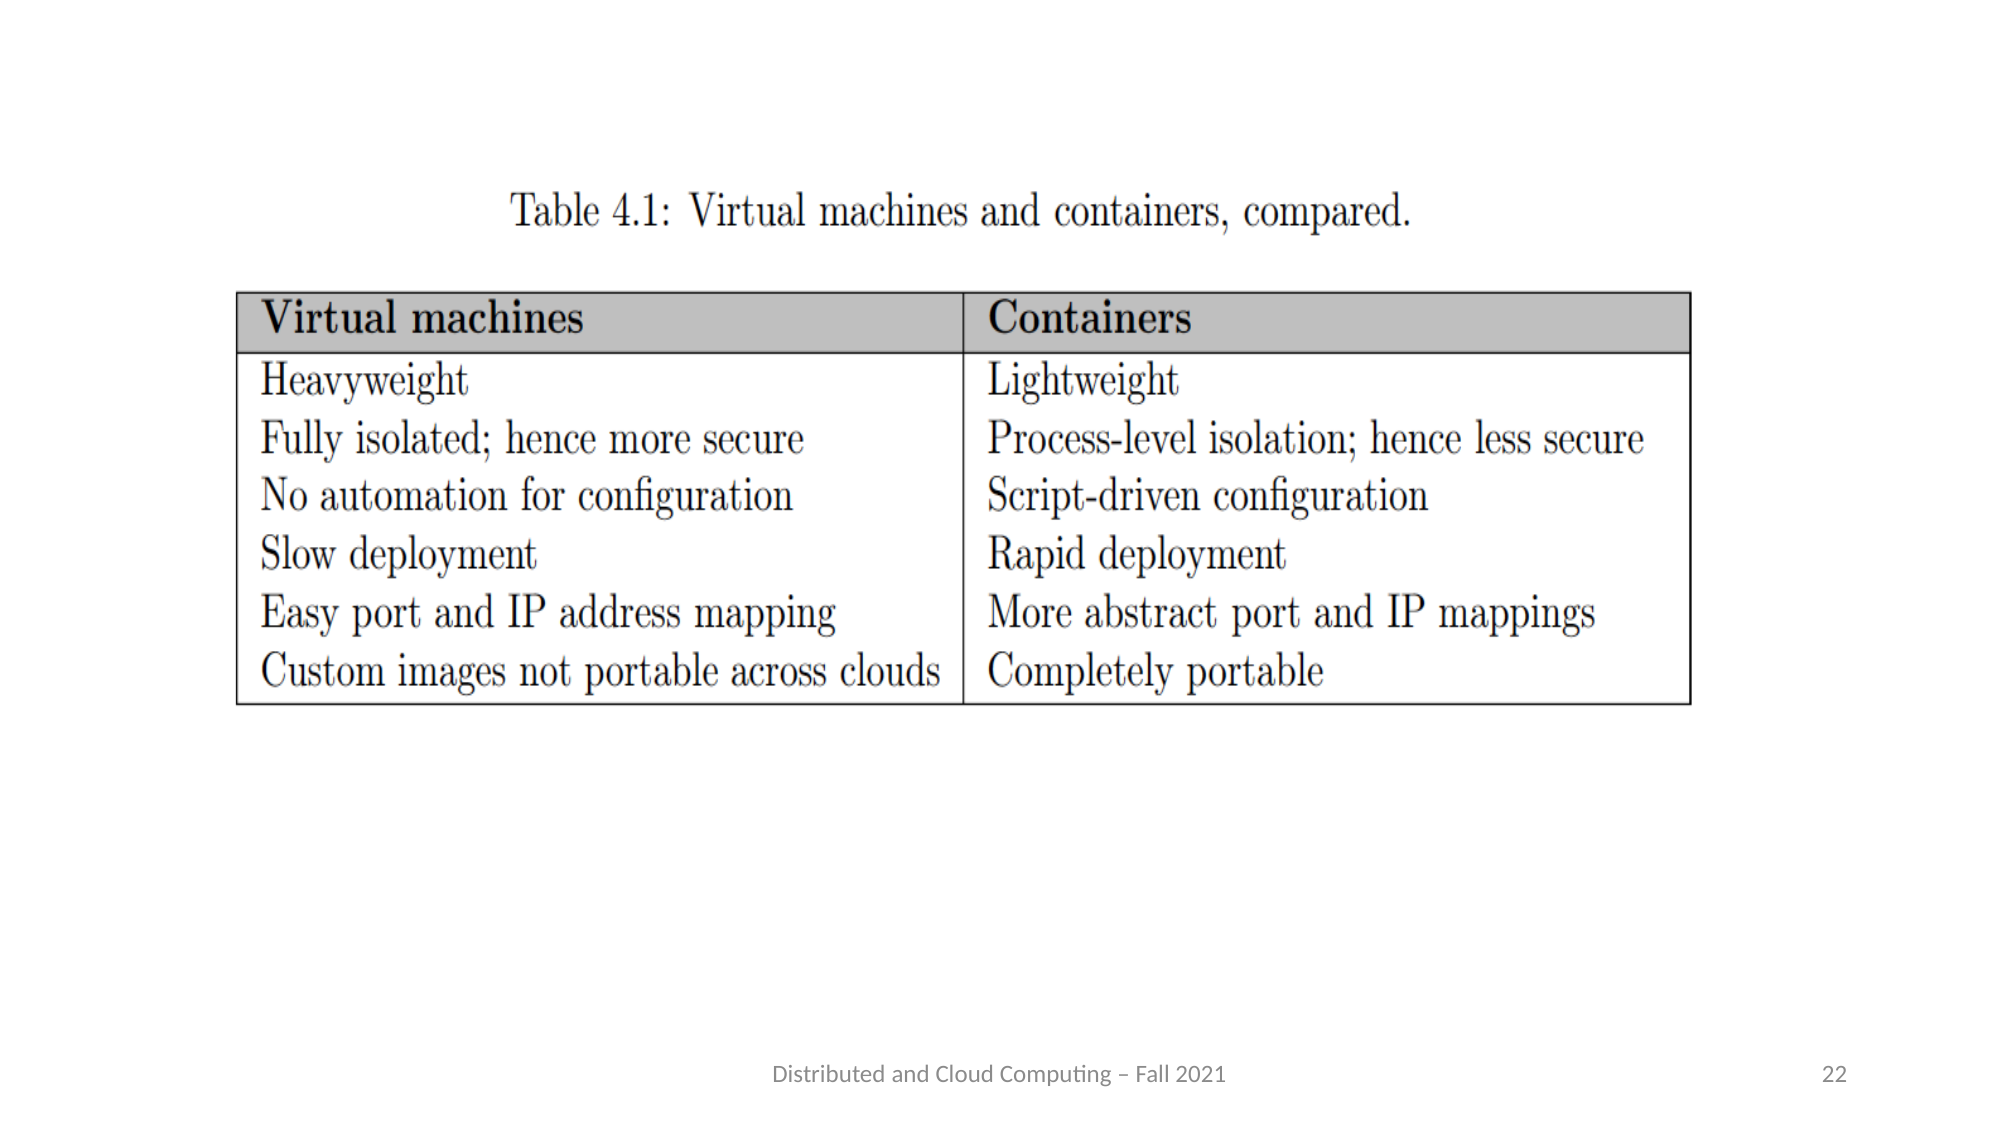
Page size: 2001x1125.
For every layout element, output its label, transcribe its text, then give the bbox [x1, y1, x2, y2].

picture [226, 138, 1746, 746]
footer Distributed and Cloud Computing – Fall 2021 [662, 1042, 1338, 1103]
slide_number 22 [1412, 1042, 1863, 1103]
